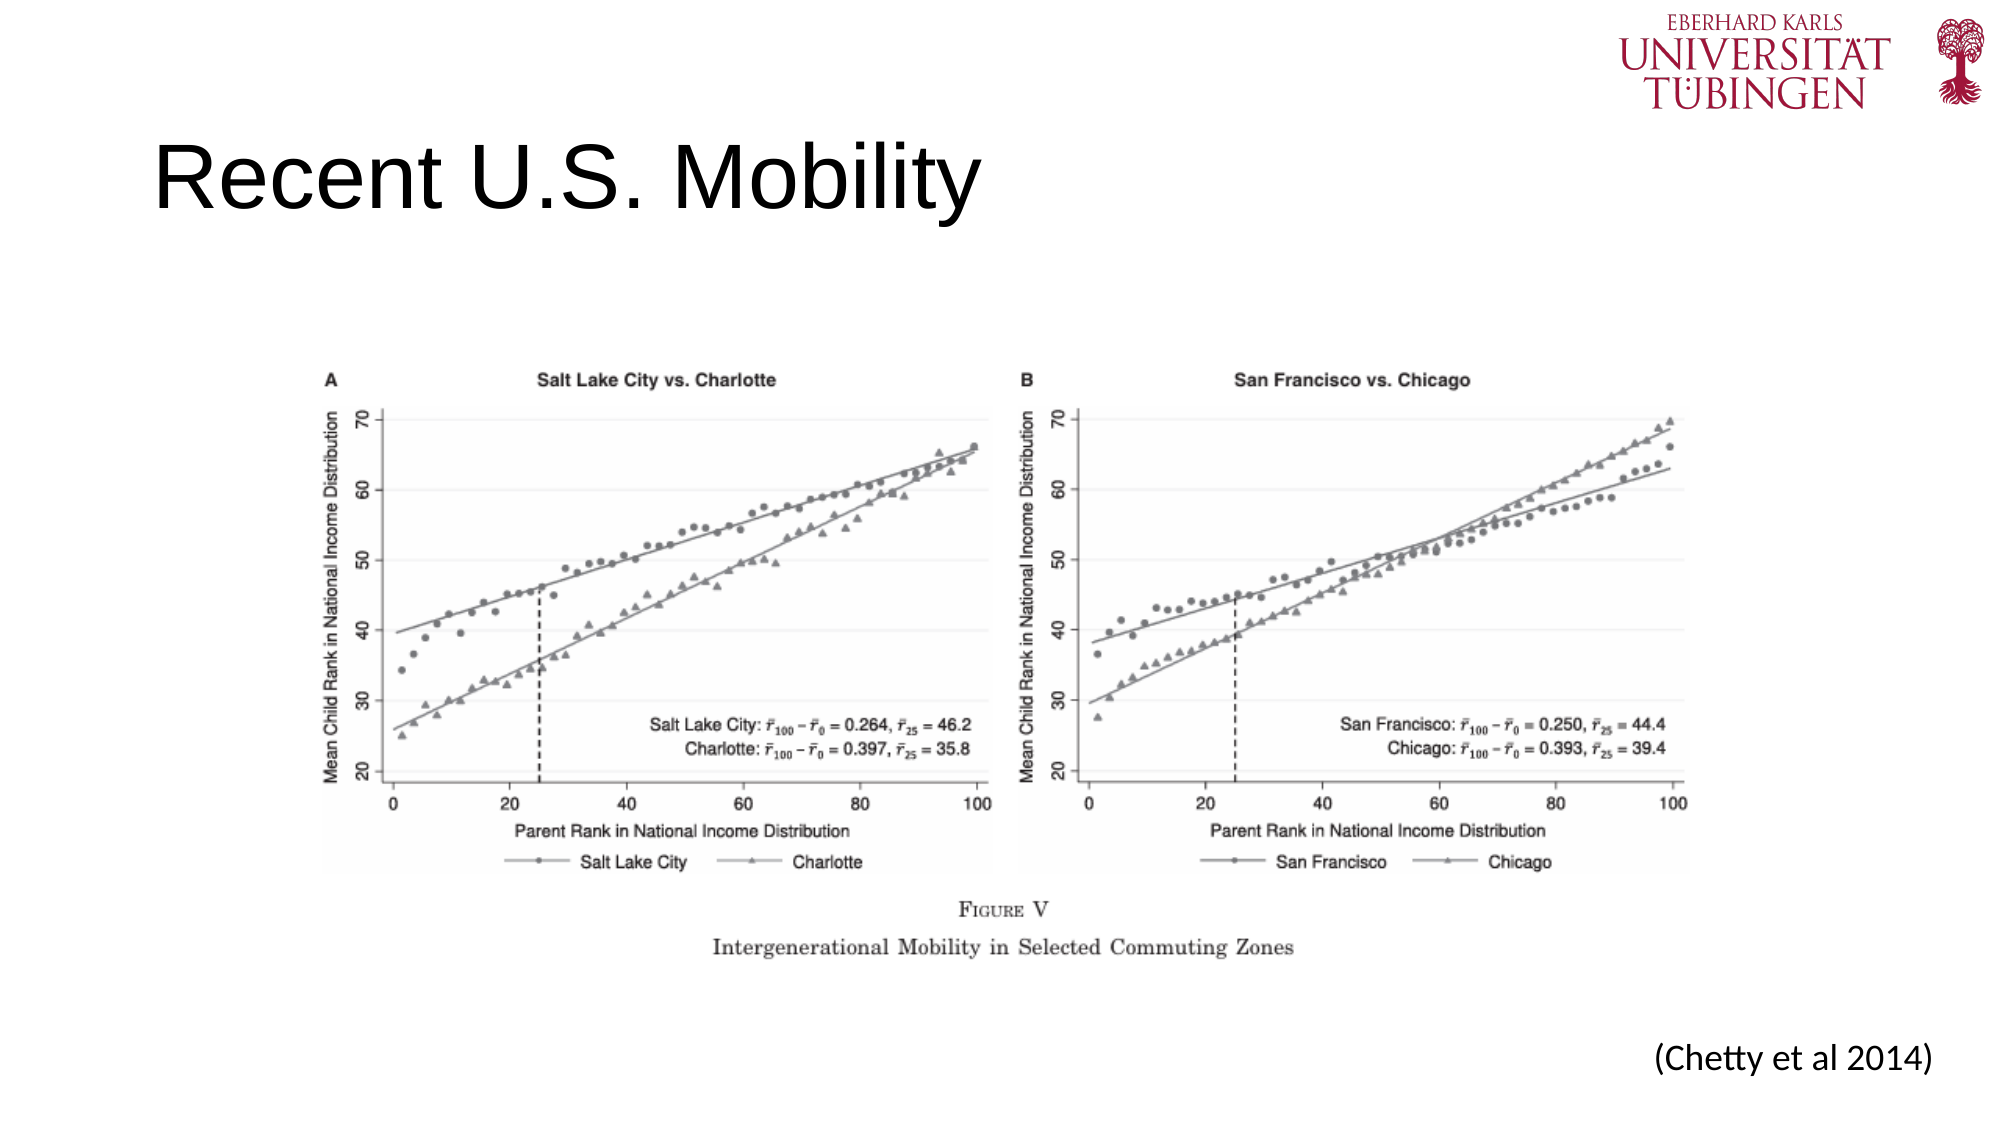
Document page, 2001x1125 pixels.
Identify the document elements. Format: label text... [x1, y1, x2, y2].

title Recent U.S. Mobility [137, 69, 1863, 288]
text_box (Chetty et al 2014) [1638, 1026, 1962, 1086]
picture [1611, 0, 1989, 121]
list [295, 349, 1705, 964]
